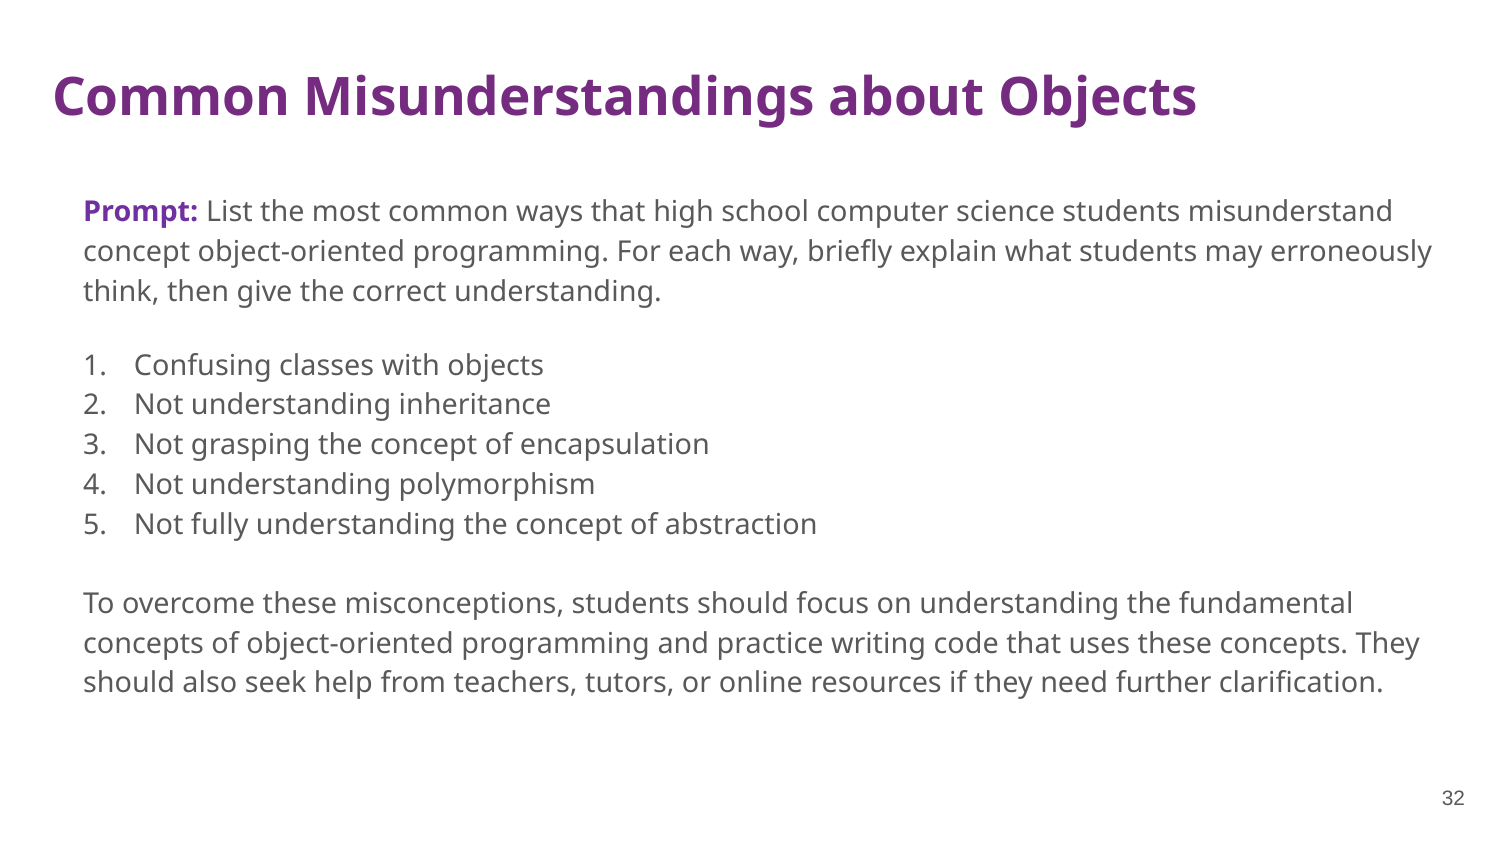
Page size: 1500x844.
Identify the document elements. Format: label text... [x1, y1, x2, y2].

title Common Misunderstandings about Objects [37, 47, 1435, 142]
slide_number 32 [1389, 764, 1480, 830]
list Prompt: List the most common ways that high school computer science students misunderstand concept object-oriented programming. For each way, briefly explain what students may erroneously think, then give the correct understanding. Confusing classes with objects Not understanding inheritance Not grasping the concept of encapsulation Not understanding polymorphism Not fully understanding the concept of abstraction To overcome these misconceptions, students should focus on understanding the fundamental concepts of object-oriented programming and practice writing code that uses these concepts. They should also seek help from teachers, tutors, or online resources if they need further clarification. [51, 172, 1449, 734]
